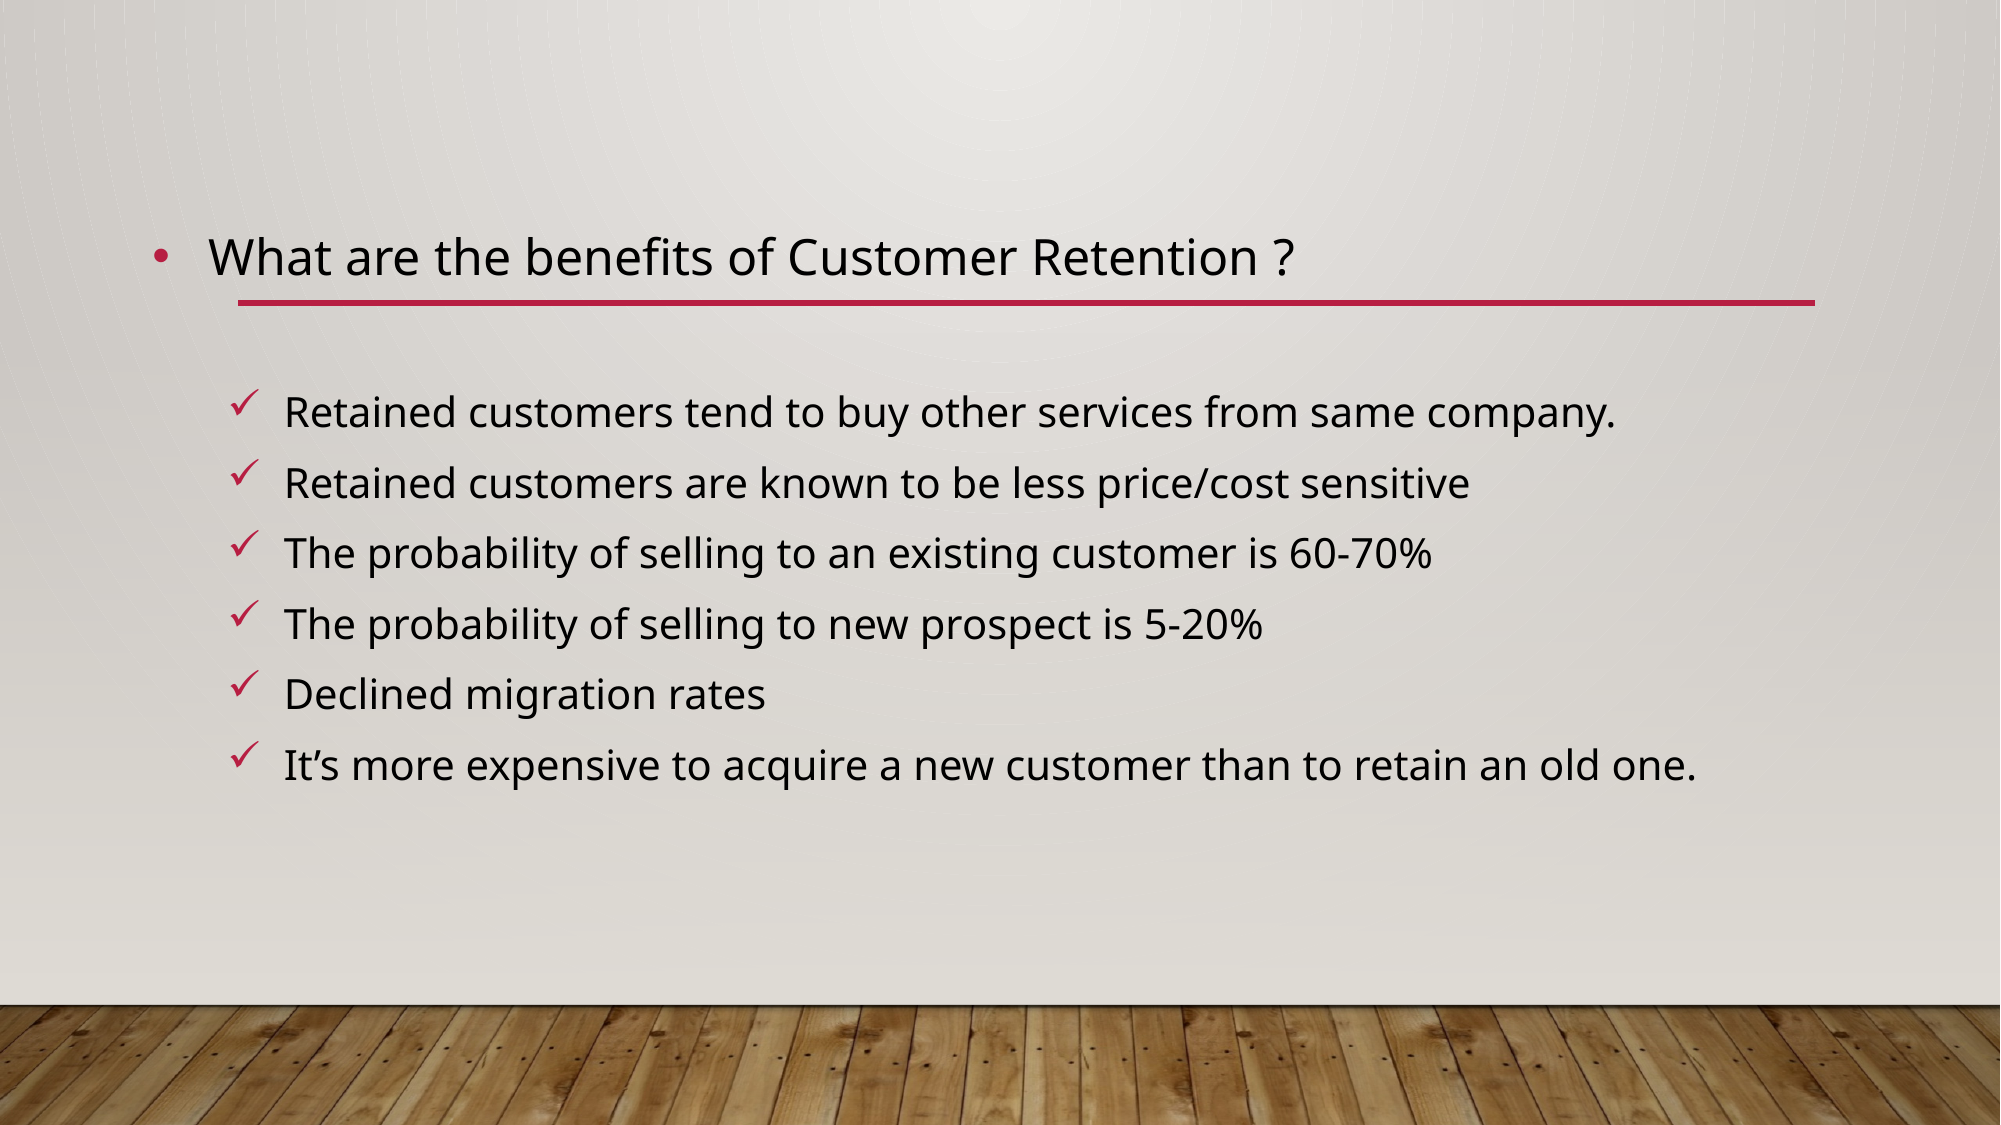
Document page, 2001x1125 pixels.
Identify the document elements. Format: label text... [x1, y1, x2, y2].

picture [0, 1005, 2000, 1125]
list What are the benefits of Customer Retention ? Retained customers tend to buy other services from same company. Retained customers are known to be less price/cost sensitive The probability of selling to an existing customer is 60-70% The probability of selling to new prospect is 5-20% Declined migration rates It’s more expensive to acquire a new customer than to retain an old one. [137, 205, 1863, 920]
